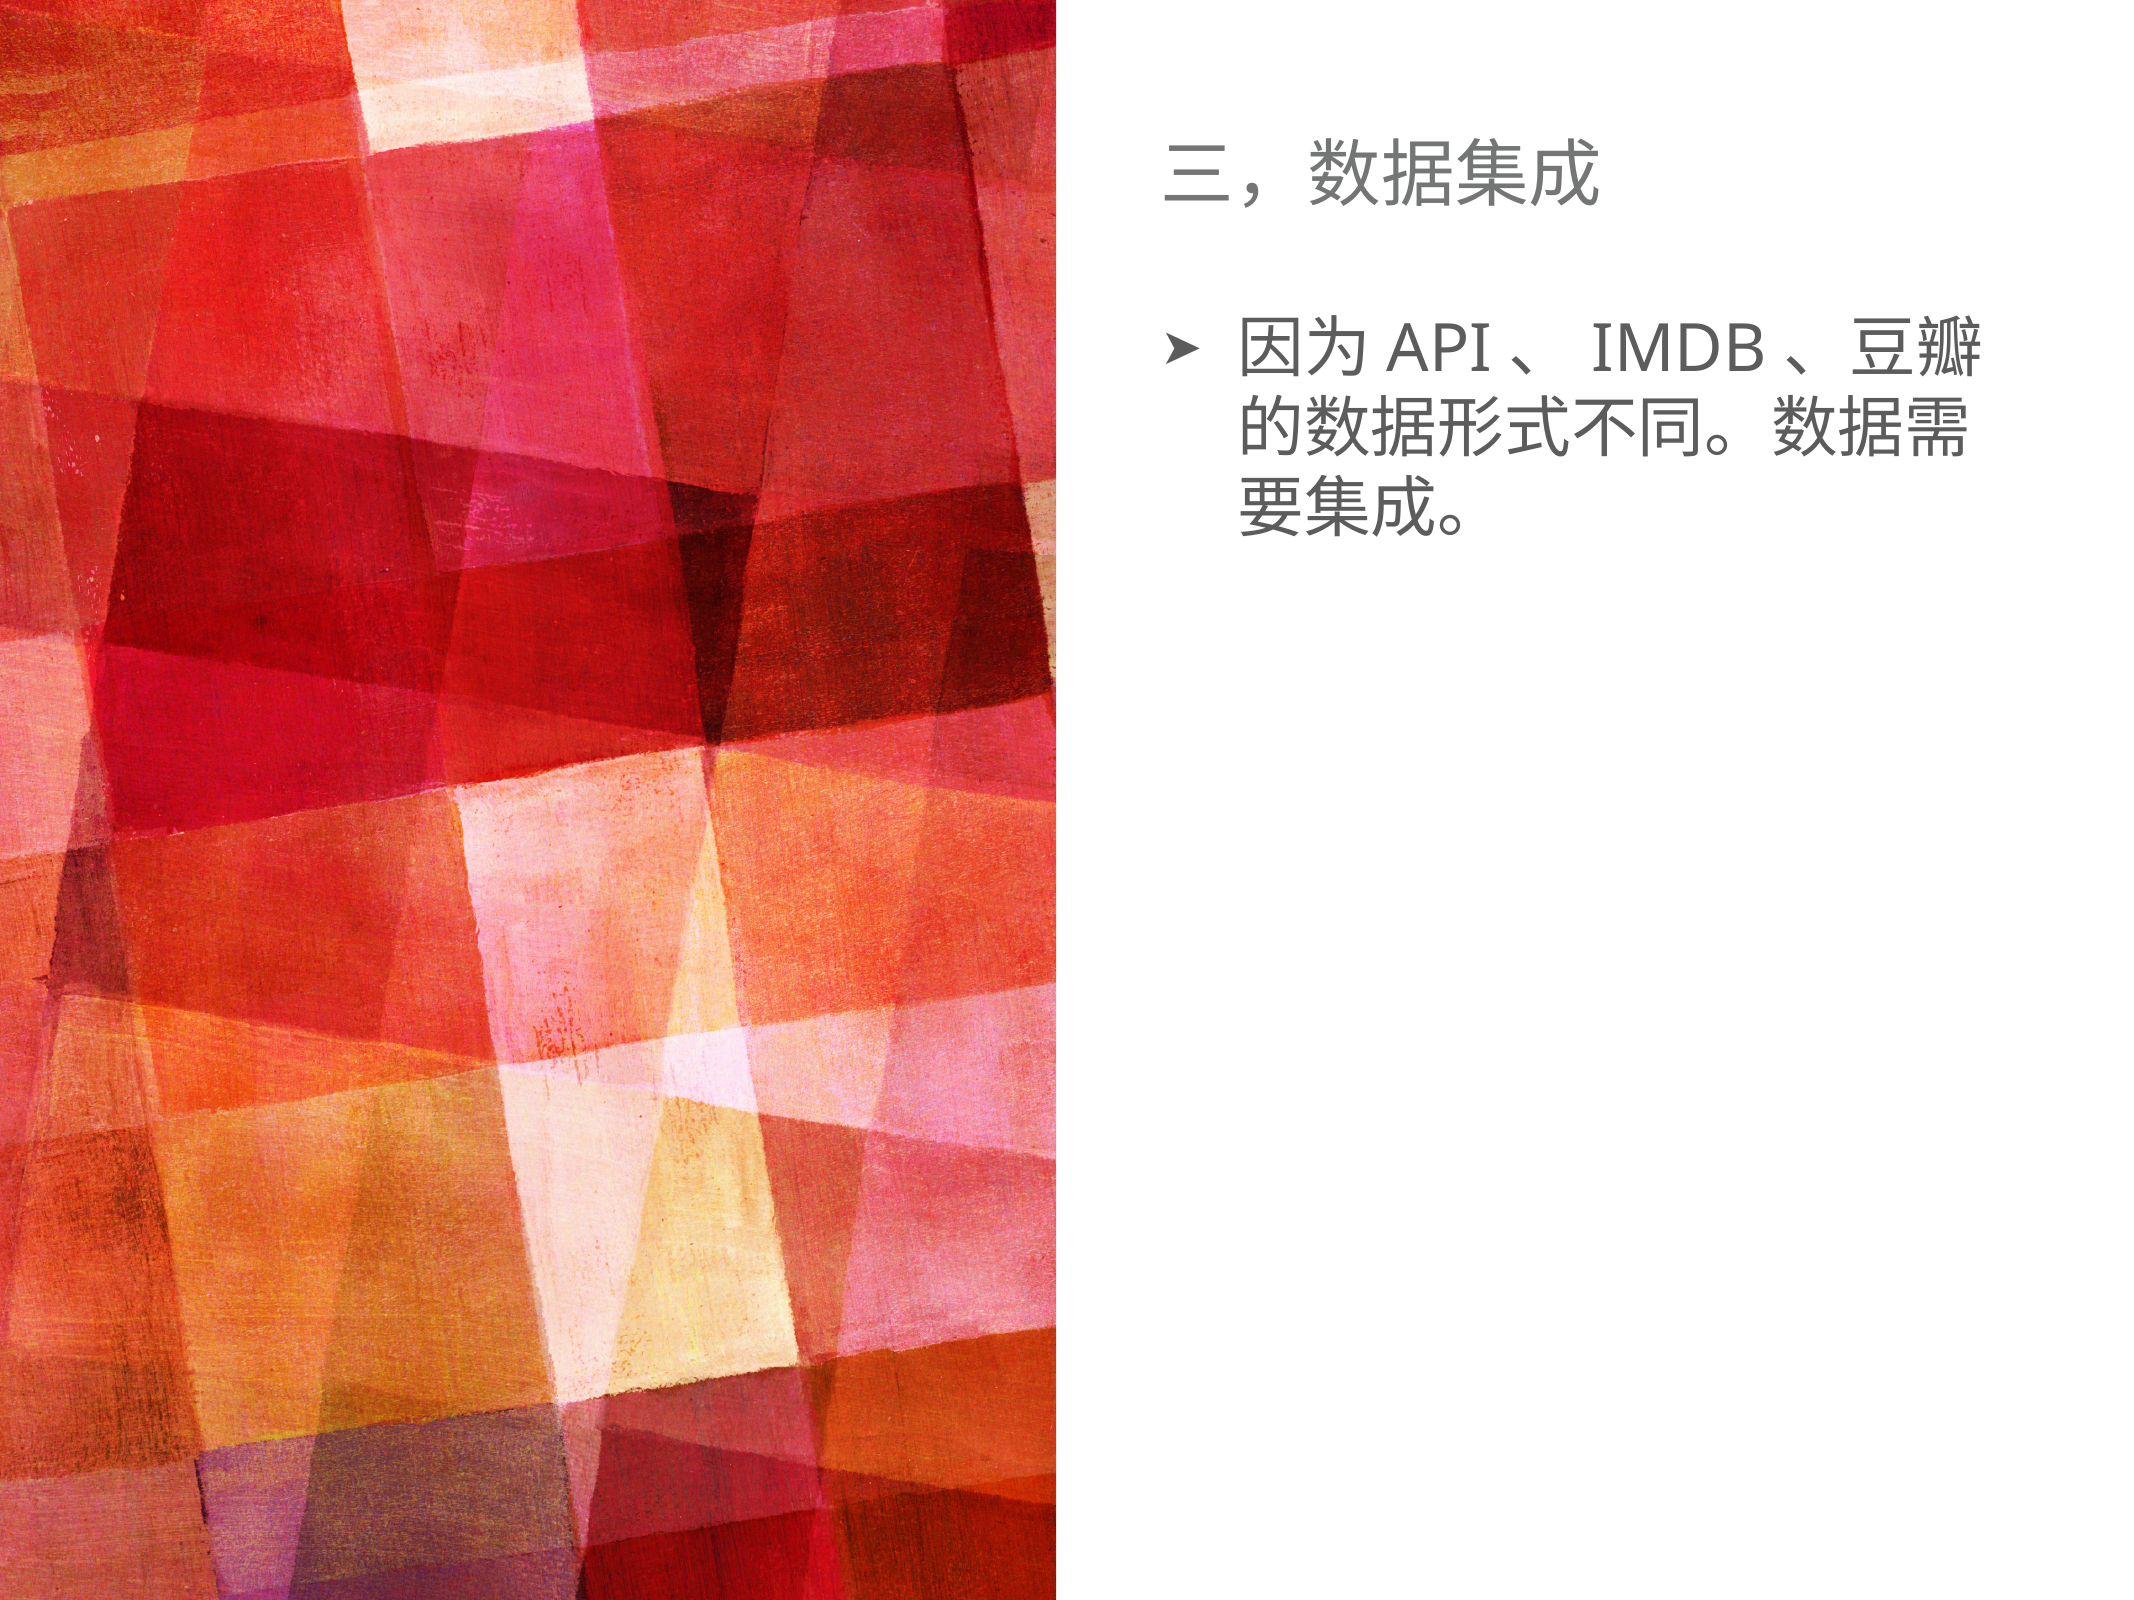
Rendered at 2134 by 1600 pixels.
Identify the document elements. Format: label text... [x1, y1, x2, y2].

title 三，数据集成 [1151, 118, 2038, 238]
picture [0, 0, 1057, 1600]
list 因为API、IMDB、豆瓣的数据形式不同。数据需要集成。 [1151, 296, 2038, 1483]
